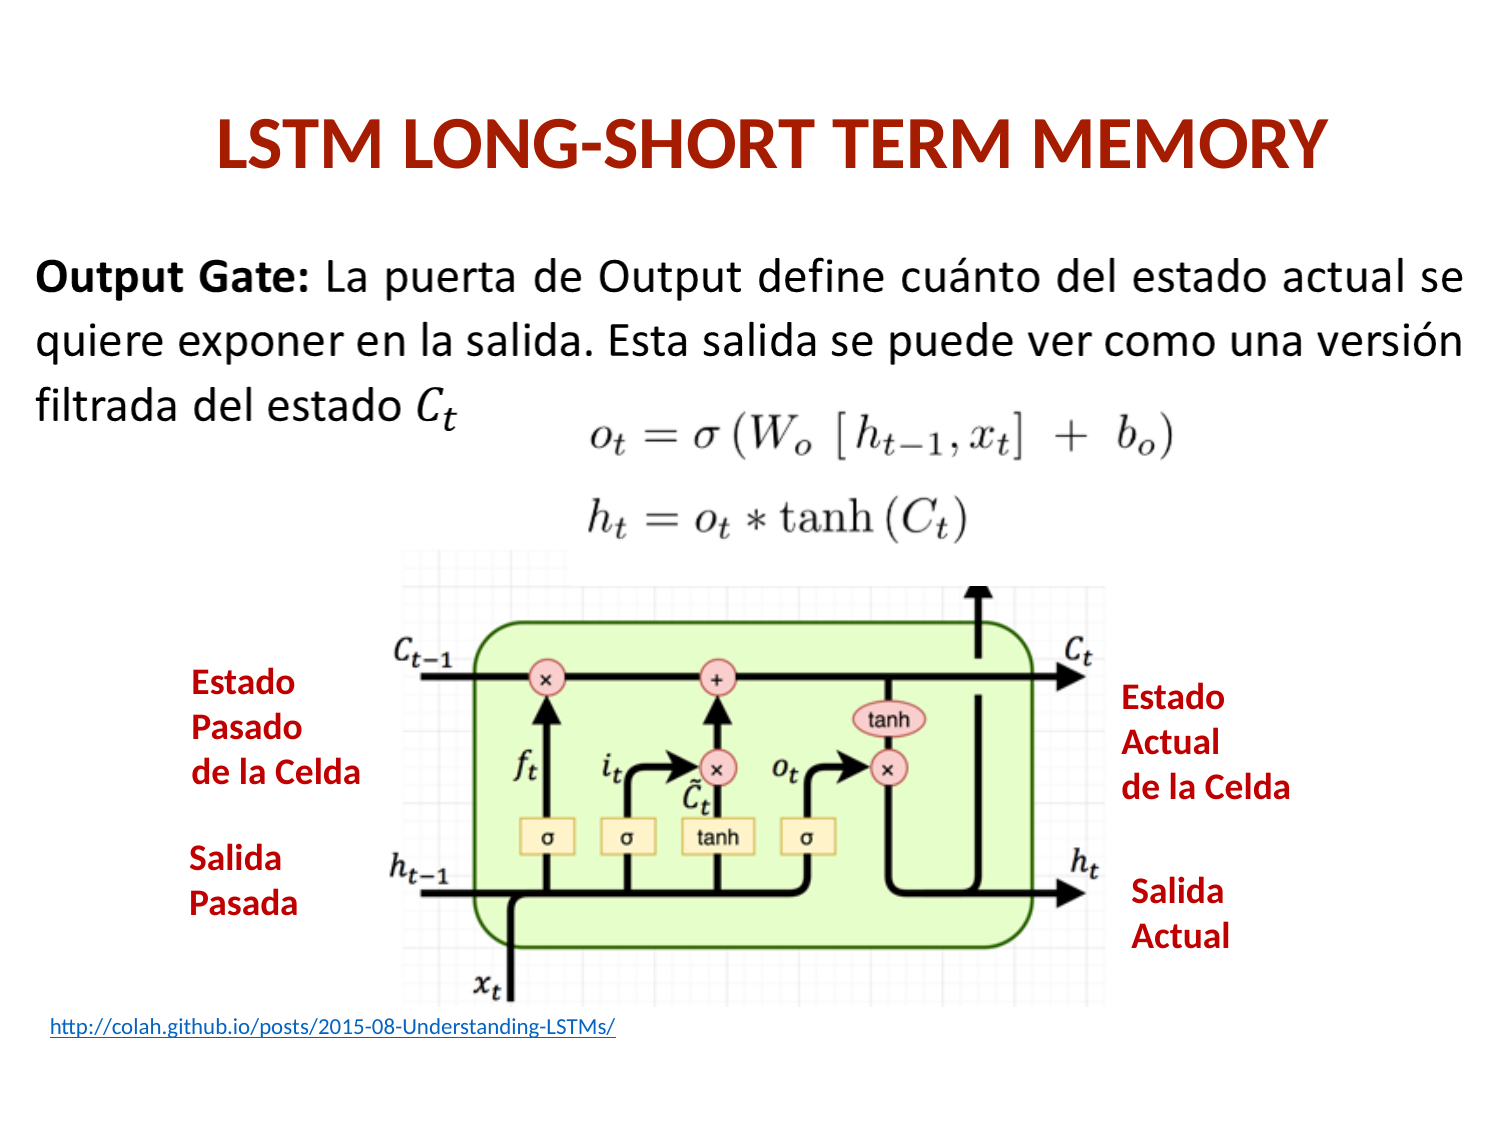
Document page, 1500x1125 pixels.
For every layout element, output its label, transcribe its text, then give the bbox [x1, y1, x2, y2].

text_box http://colah.github.io/posts/2015-08-Understanding-LSTMs/ [34, 1002, 1460, 1047]
picture [570, 390, 1239, 587]
title LSTM Long-Short Term Memory [151, 122, 1394, 236]
text_box [20, 236, 1480, 508]
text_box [173, 549, 1327, 1007]
